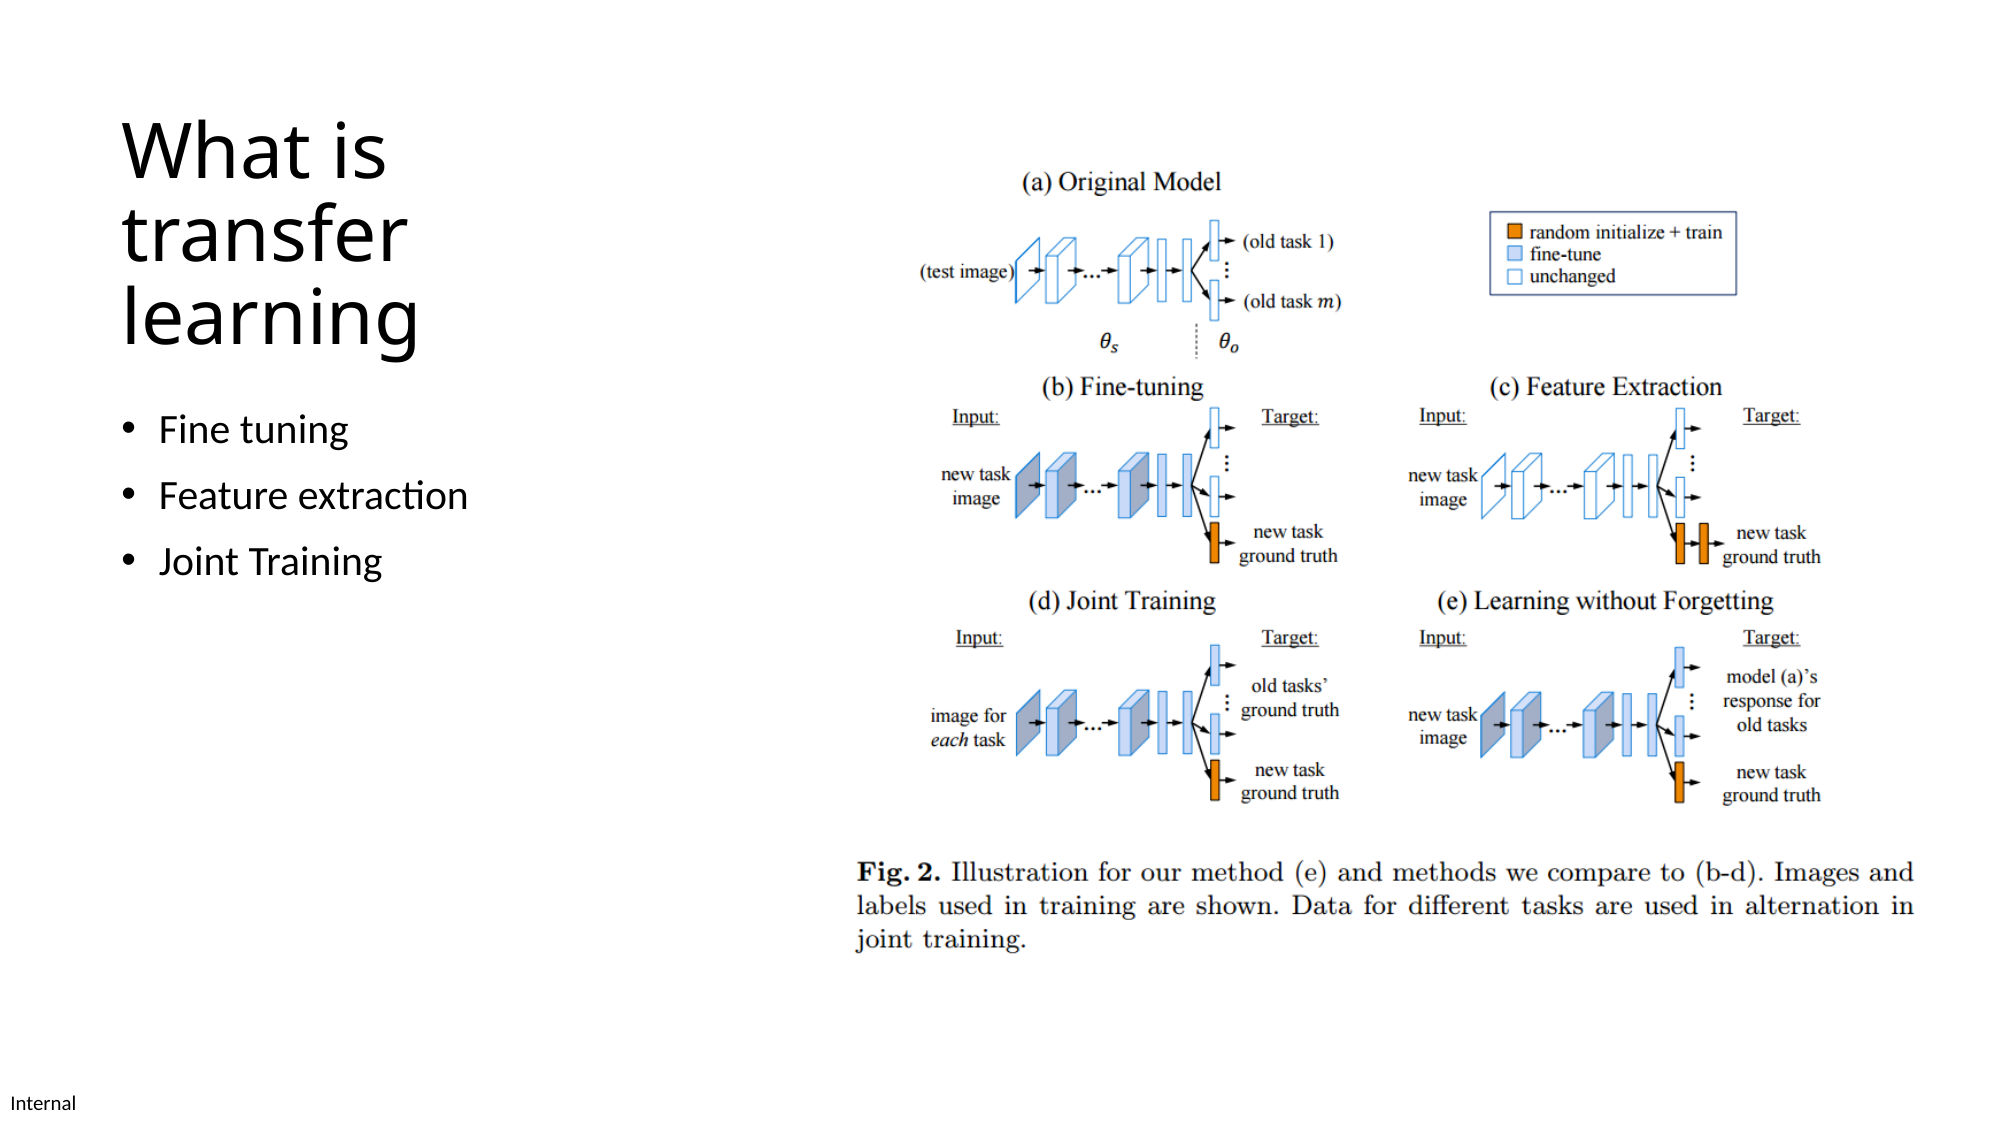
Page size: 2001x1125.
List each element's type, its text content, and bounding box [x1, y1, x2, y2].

picture [851, 150, 1921, 974]
list Fine tuning Feature extraction Joint Training [106, 399, 682, 1021]
title What is transfer learning [106, 103, 682, 370]
